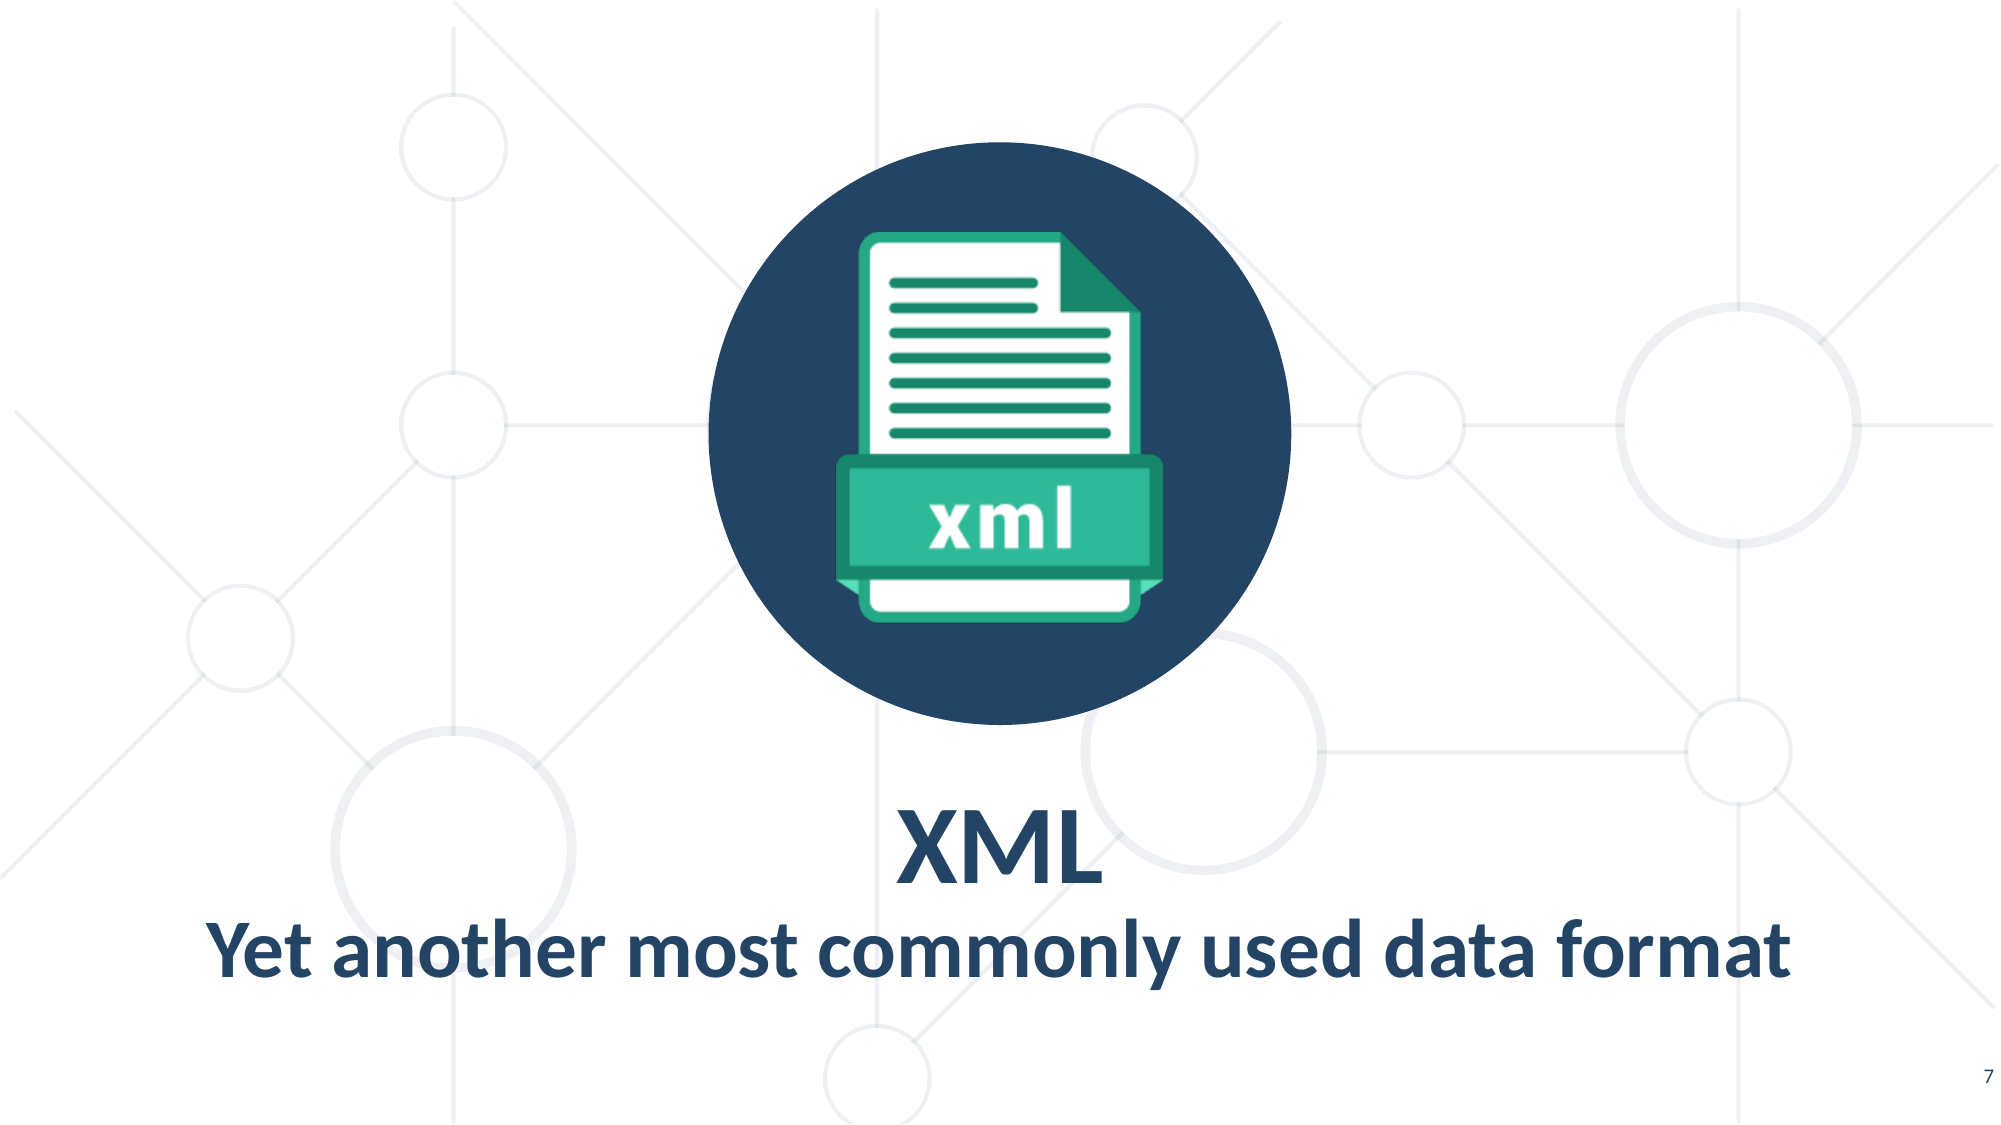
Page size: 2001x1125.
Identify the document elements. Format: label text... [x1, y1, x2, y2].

picture [799, 226, 1201, 628]
list XML [100, 771, 1900, 898]
slide_number 7 [1929, 1049, 2000, 1100]
list Yet another most commonly used data format [100, 900, 1900, 983]
